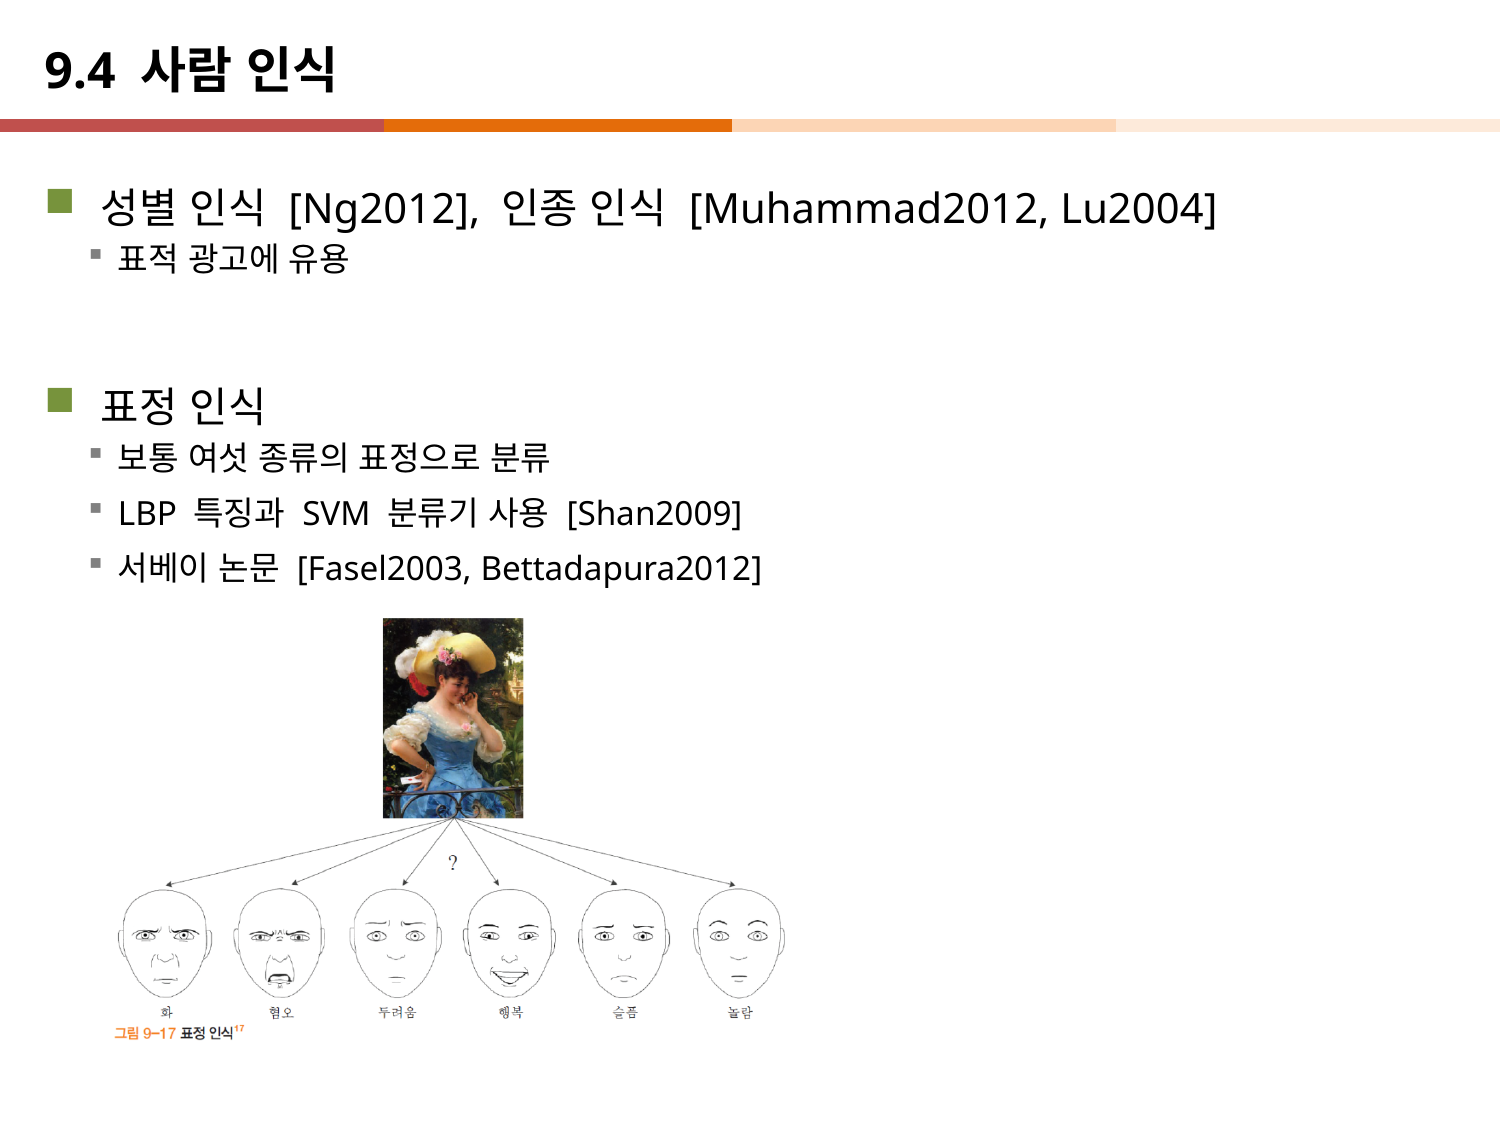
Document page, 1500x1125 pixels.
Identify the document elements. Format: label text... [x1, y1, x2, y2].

picture [100, 613, 791, 1047]
title 9.4 사람 인식 [29, 23, 1270, 114]
list 성별 인식 [Ng2012], 인종 인식 [Muhammad2012, Lu2004] 표적 광고에 유용 표정 인식 보통 여섯 종류의 표정으로 분류 LBP 특징과 SVM 분류기 사용 [Shan2009] 서베이 논문 [Fasel2003, Bettadapura2012] [29, 148, 1471, 1083]
